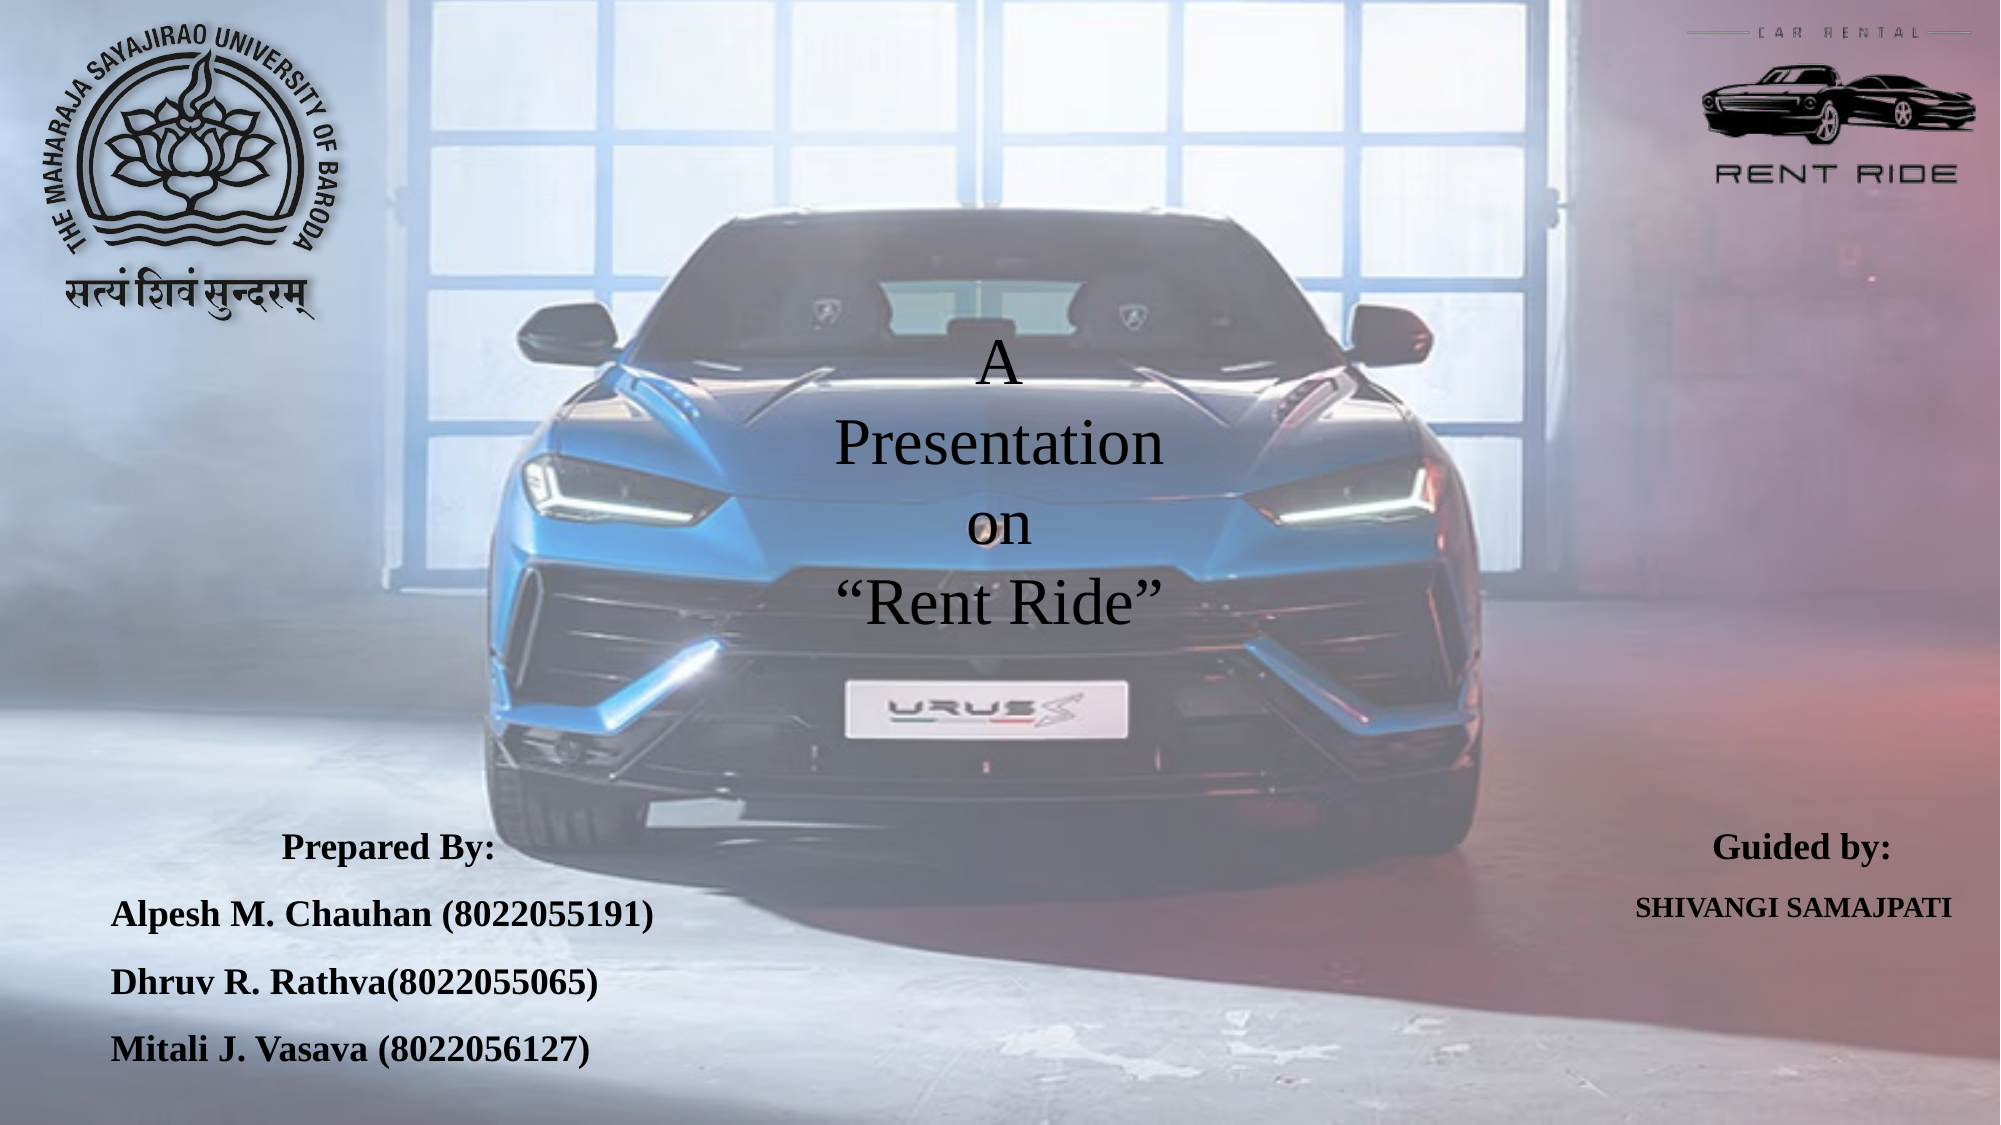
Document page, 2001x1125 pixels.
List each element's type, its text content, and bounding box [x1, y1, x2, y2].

text_box A Presentation on “Rent Ride” [526, 310, 1474, 646]
text_box Prepared By: Alpesh M. Chauhan (8022055191) Dhruv R. Rathva(8022055065) Mitali J. Vasava (8022056127) [20, 814, 757, 1122]
text_box Guided by: SHIVANGI SAMAJPATI [1620, 808, 1984, 931]
picture [1602, 0, 2000, 333]
picture [42, 24, 338, 321]
